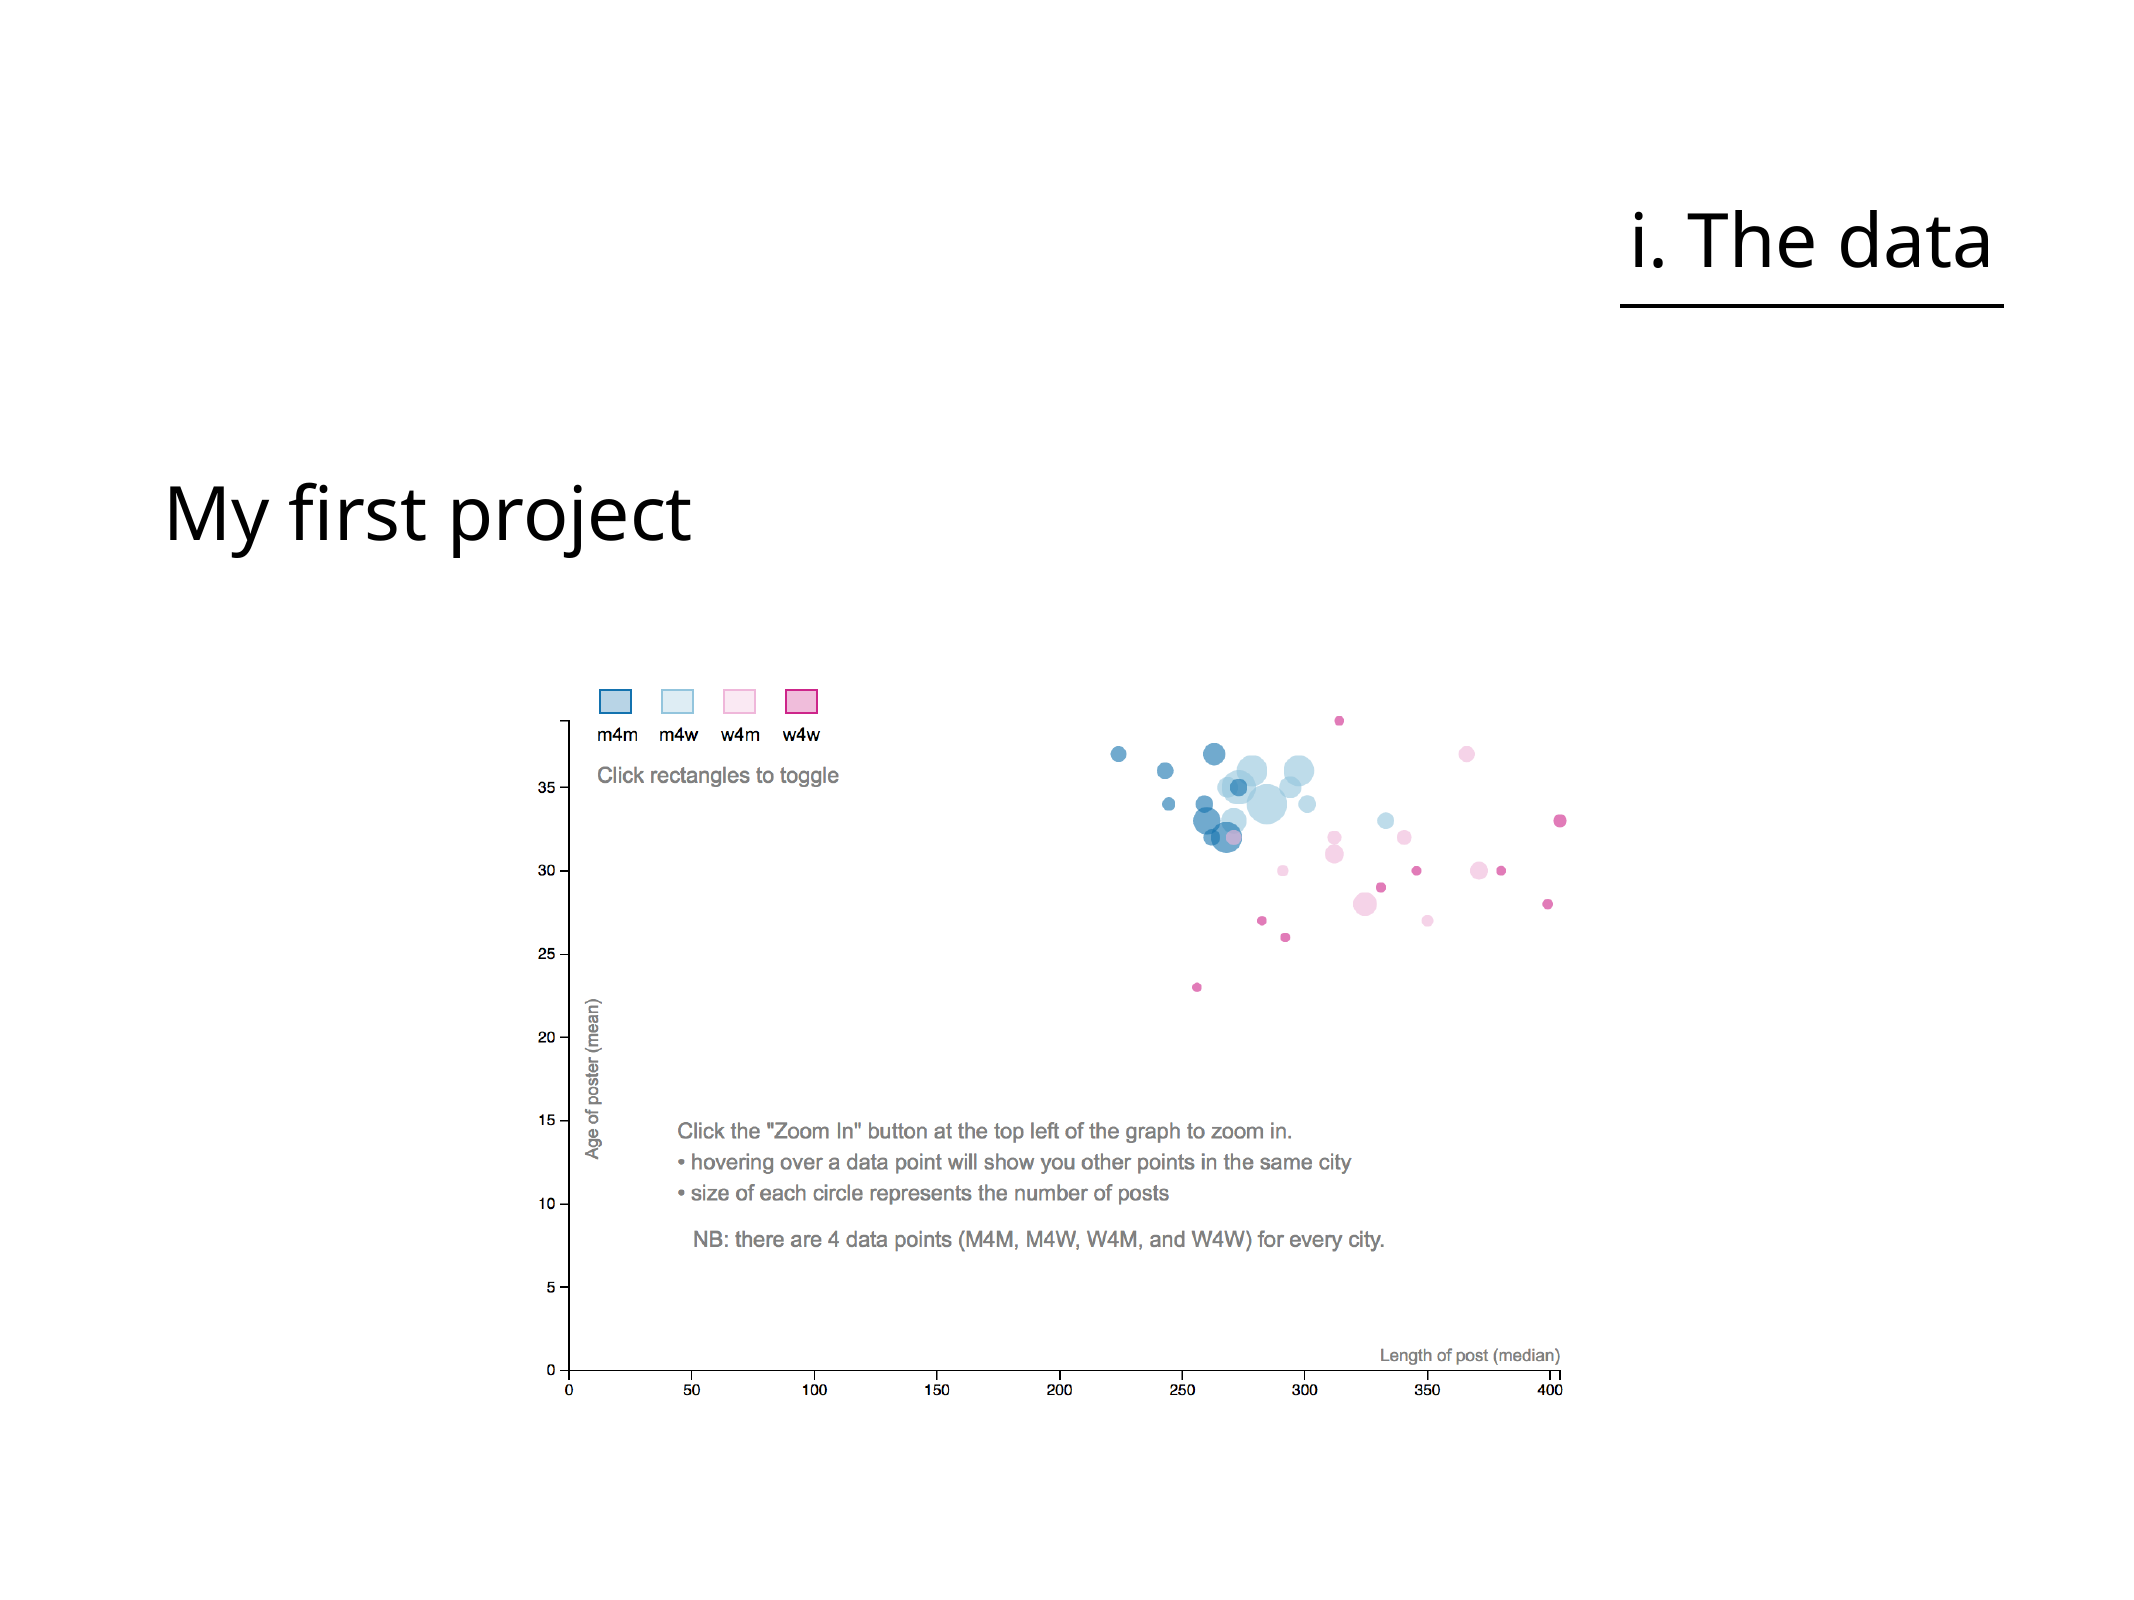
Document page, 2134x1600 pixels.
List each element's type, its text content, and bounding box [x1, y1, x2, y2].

text_box i. The data [1620, 184, 2004, 291]
picture [513, 674, 1620, 1430]
text_box My first project [154, 457, 702, 565]
